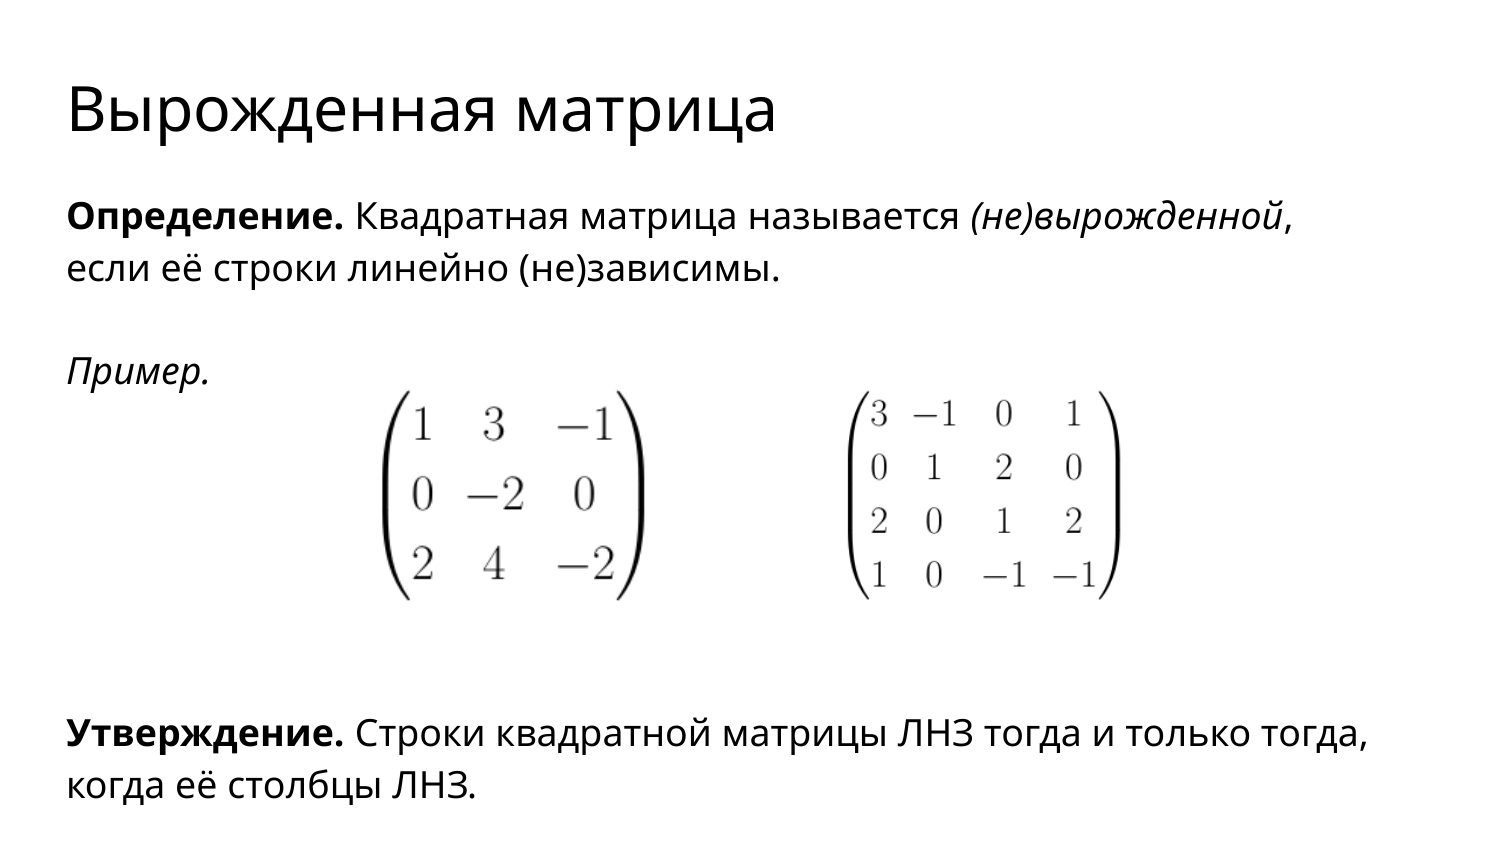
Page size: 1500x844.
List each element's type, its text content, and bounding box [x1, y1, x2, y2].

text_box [374, 386, 1125, 610]
title Вырожденная матрица [51, 54, 1449, 149]
list Определение. Квадратная матрица называется (не)вырожденной, если её строки линейно (не)зависимы. Пример. Утверждение. Строки квадратной матрицы ЛНЗ тогда и только тогда, когда её столбцы ЛНЗ. [51, 170, 1449, 731]
